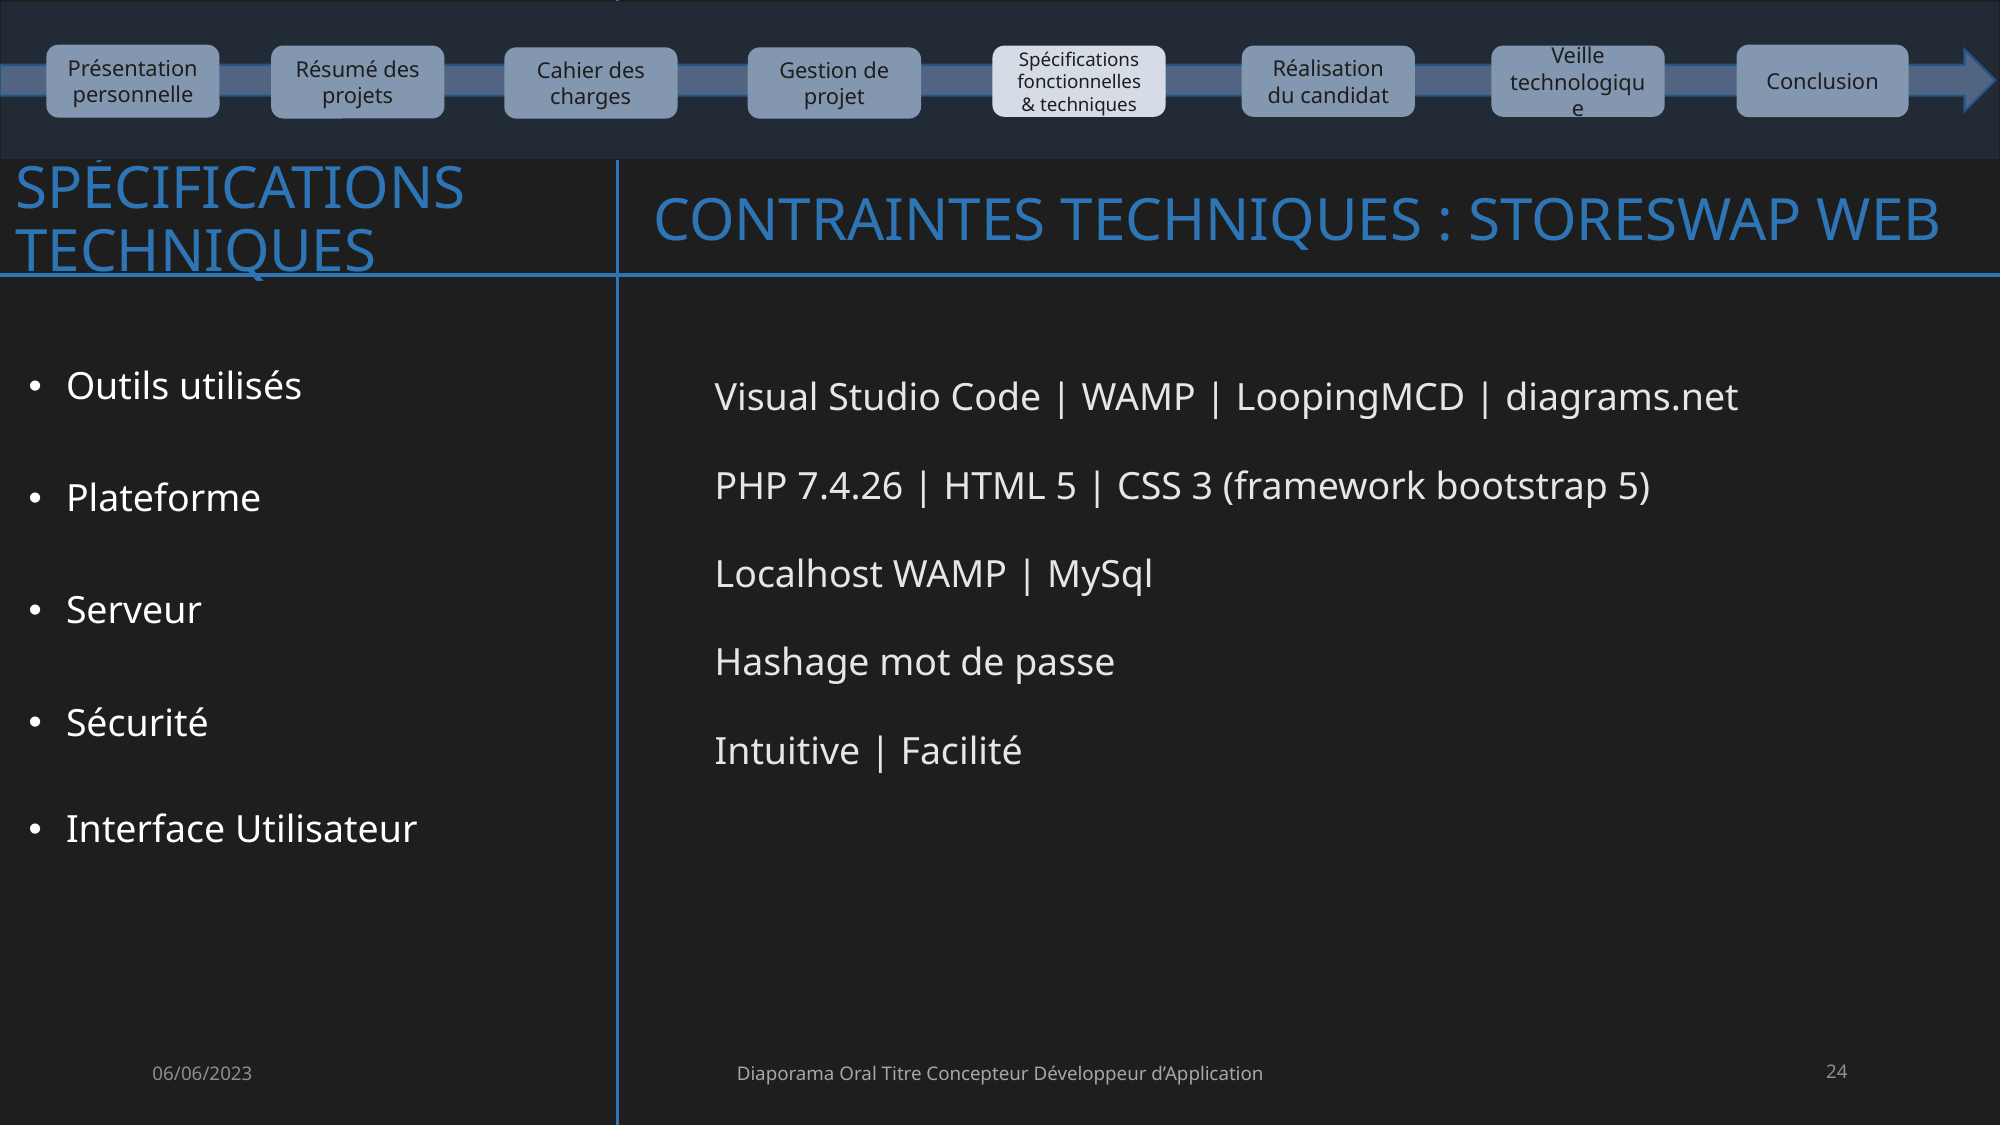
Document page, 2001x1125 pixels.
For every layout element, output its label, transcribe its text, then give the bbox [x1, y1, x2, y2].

footer Diaporama Oral Titre Concepteur Développeur d’Application [662, 1042, 1338, 1103]
text_box Sécurité [28, 696, 556, 757]
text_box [0, 1, 2000, 160]
text_box Visual Studio Code | WAMP | LoopingMCD | diagrams.net PHP 7.4.26 | HTML 5 | CSS 3 (framework bootstrap 5) Localhost WAMP | MySql Hashage mot de passe Intuitive | Facilité [714, 343, 1773, 860]
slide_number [137, 1042, 588, 1103]
slide_number 24 [1412, 1042, 1863, 1103]
text_box Serveur [28, 584, 556, 644]
title Spécifications techniques [15, 160, 647, 292]
text_box Contraintes techniques : Storeswap web [653, 179, 1985, 261]
text_box Outils utilisés [28, 359, 556, 420]
text_box Plateforme [28, 471, 556, 532]
text_box Interface Utilisateur [28, 803, 556, 863]
